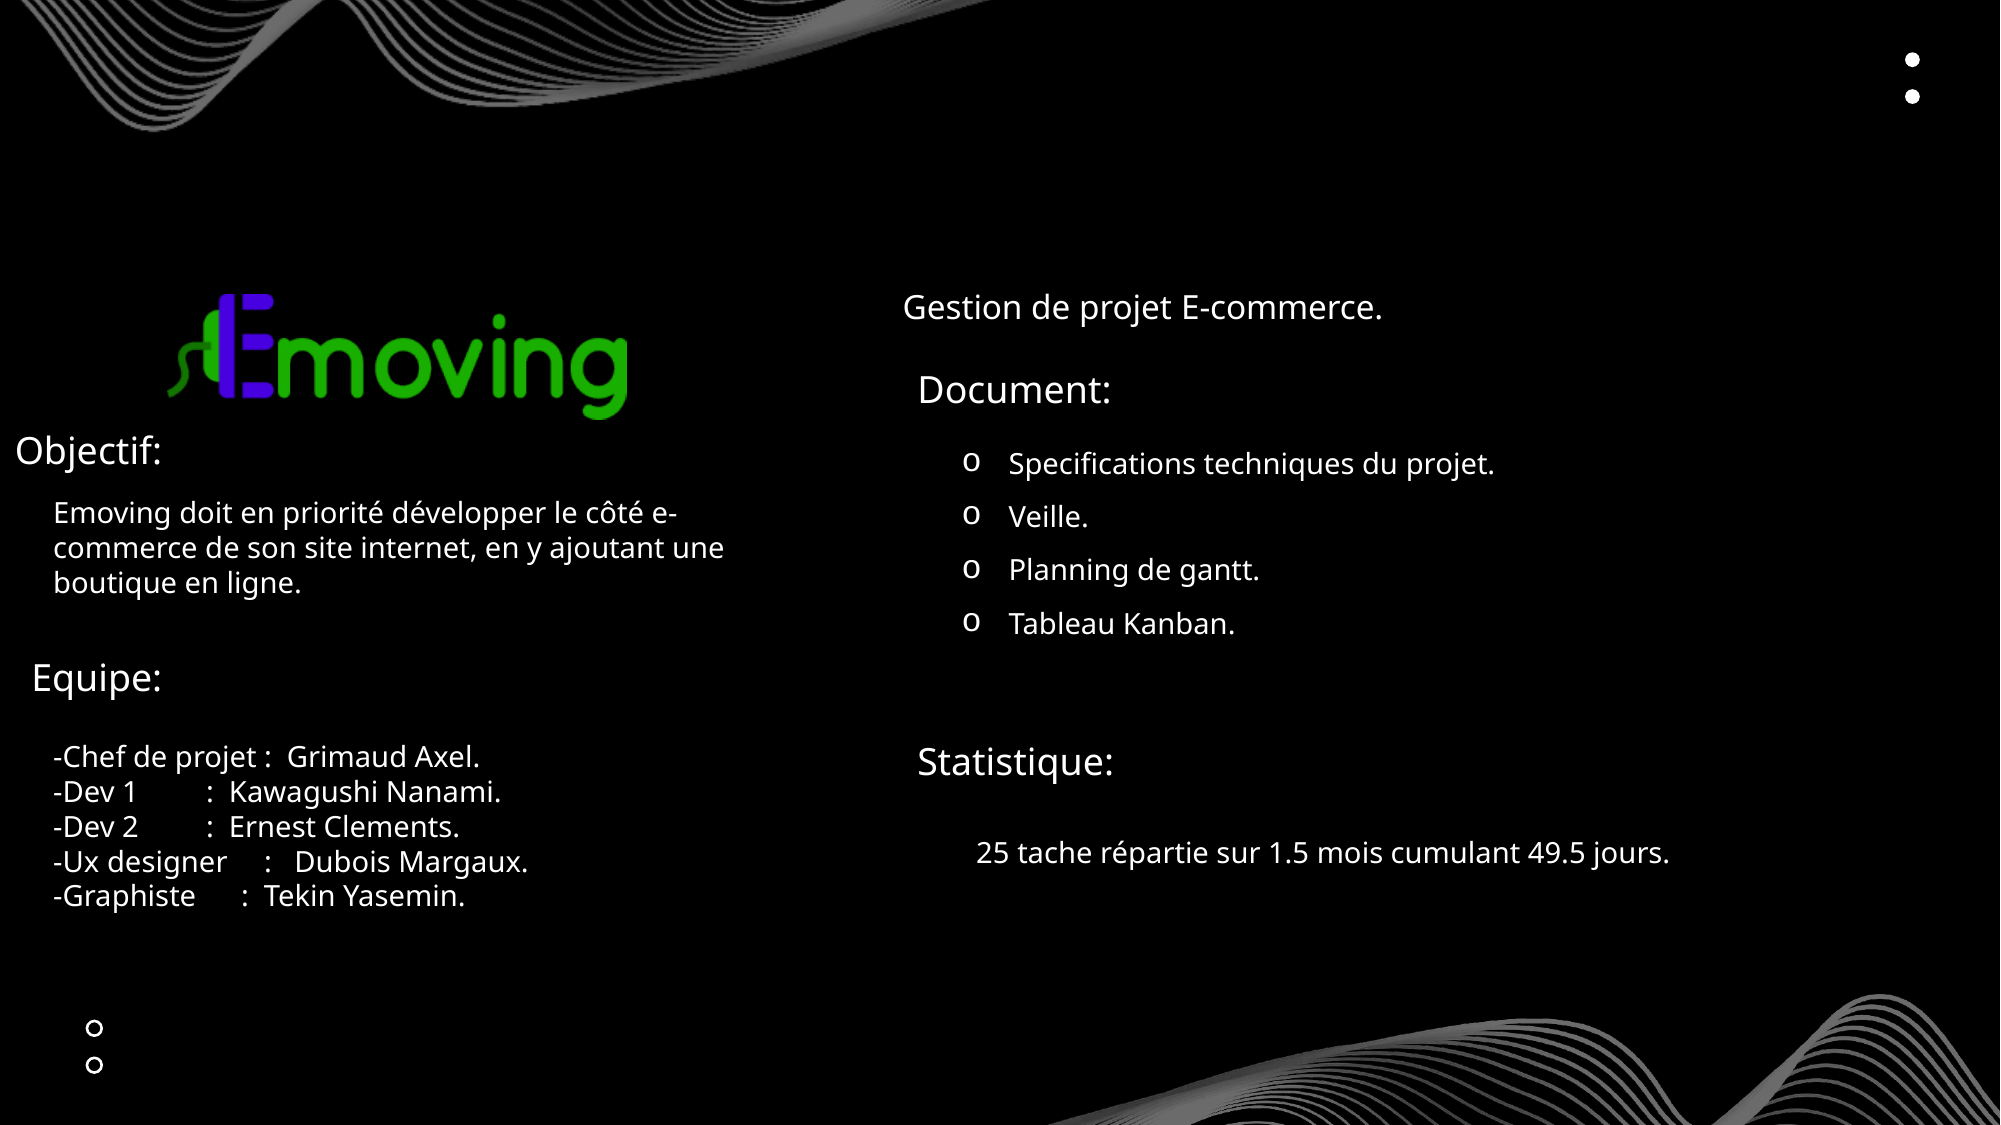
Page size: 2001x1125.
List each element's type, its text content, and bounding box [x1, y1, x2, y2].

list Specifications techniques du projet. Veille. Planning de gantt. Tableau Kanban. [961, 445, 1892, 711]
text_box Objectif: [0, 419, 450, 480]
list Gestion de projet E-commerce. [902, 285, 1833, 357]
picture [167, 293, 628, 420]
text_box Document: [902, 359, 1353, 419]
text_box -Chef de projet : Grimaud Axel. -Dev 1 : Kawagushi Nanami. -Dev 2 : Ernest Clements. -Ux designer : Dubois Margaux. -Graphiste : Tekin Yasemin. [38, 730, 819, 921]
text_box Statistique: [902, 730, 1353, 791]
text_box 25 tache répartie sur 1.5 mois cumulant 49.5 jours. [961, 826, 1742, 912]
text_box Emoving doit en priorité développer le côté e-commerce de son site internet, en y ajoutant une boutique en ligne. [38, 486, 825, 607]
text_box Equipe: [16, 646, 467, 707]
